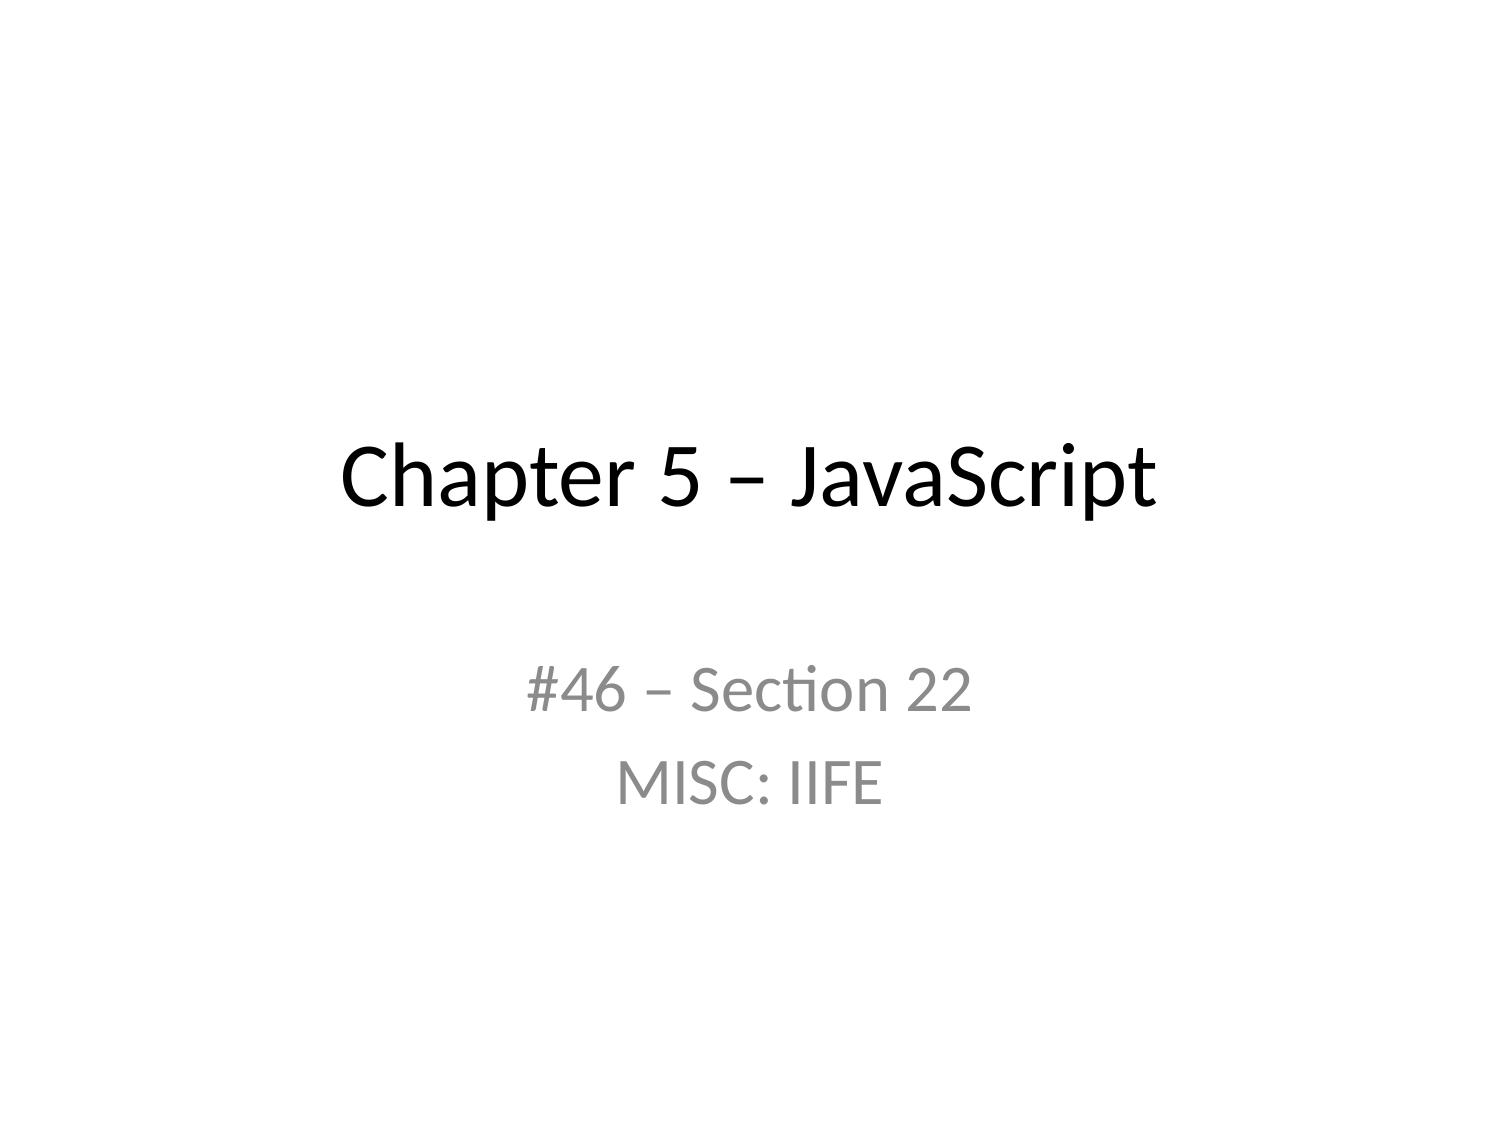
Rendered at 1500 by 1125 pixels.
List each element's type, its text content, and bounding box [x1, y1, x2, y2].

subtitle #46 – Section 22 MISC: IIFE [225, 637, 1275, 925]
title Chapter 5 – JavaScript [112, 349, 1388, 591]
